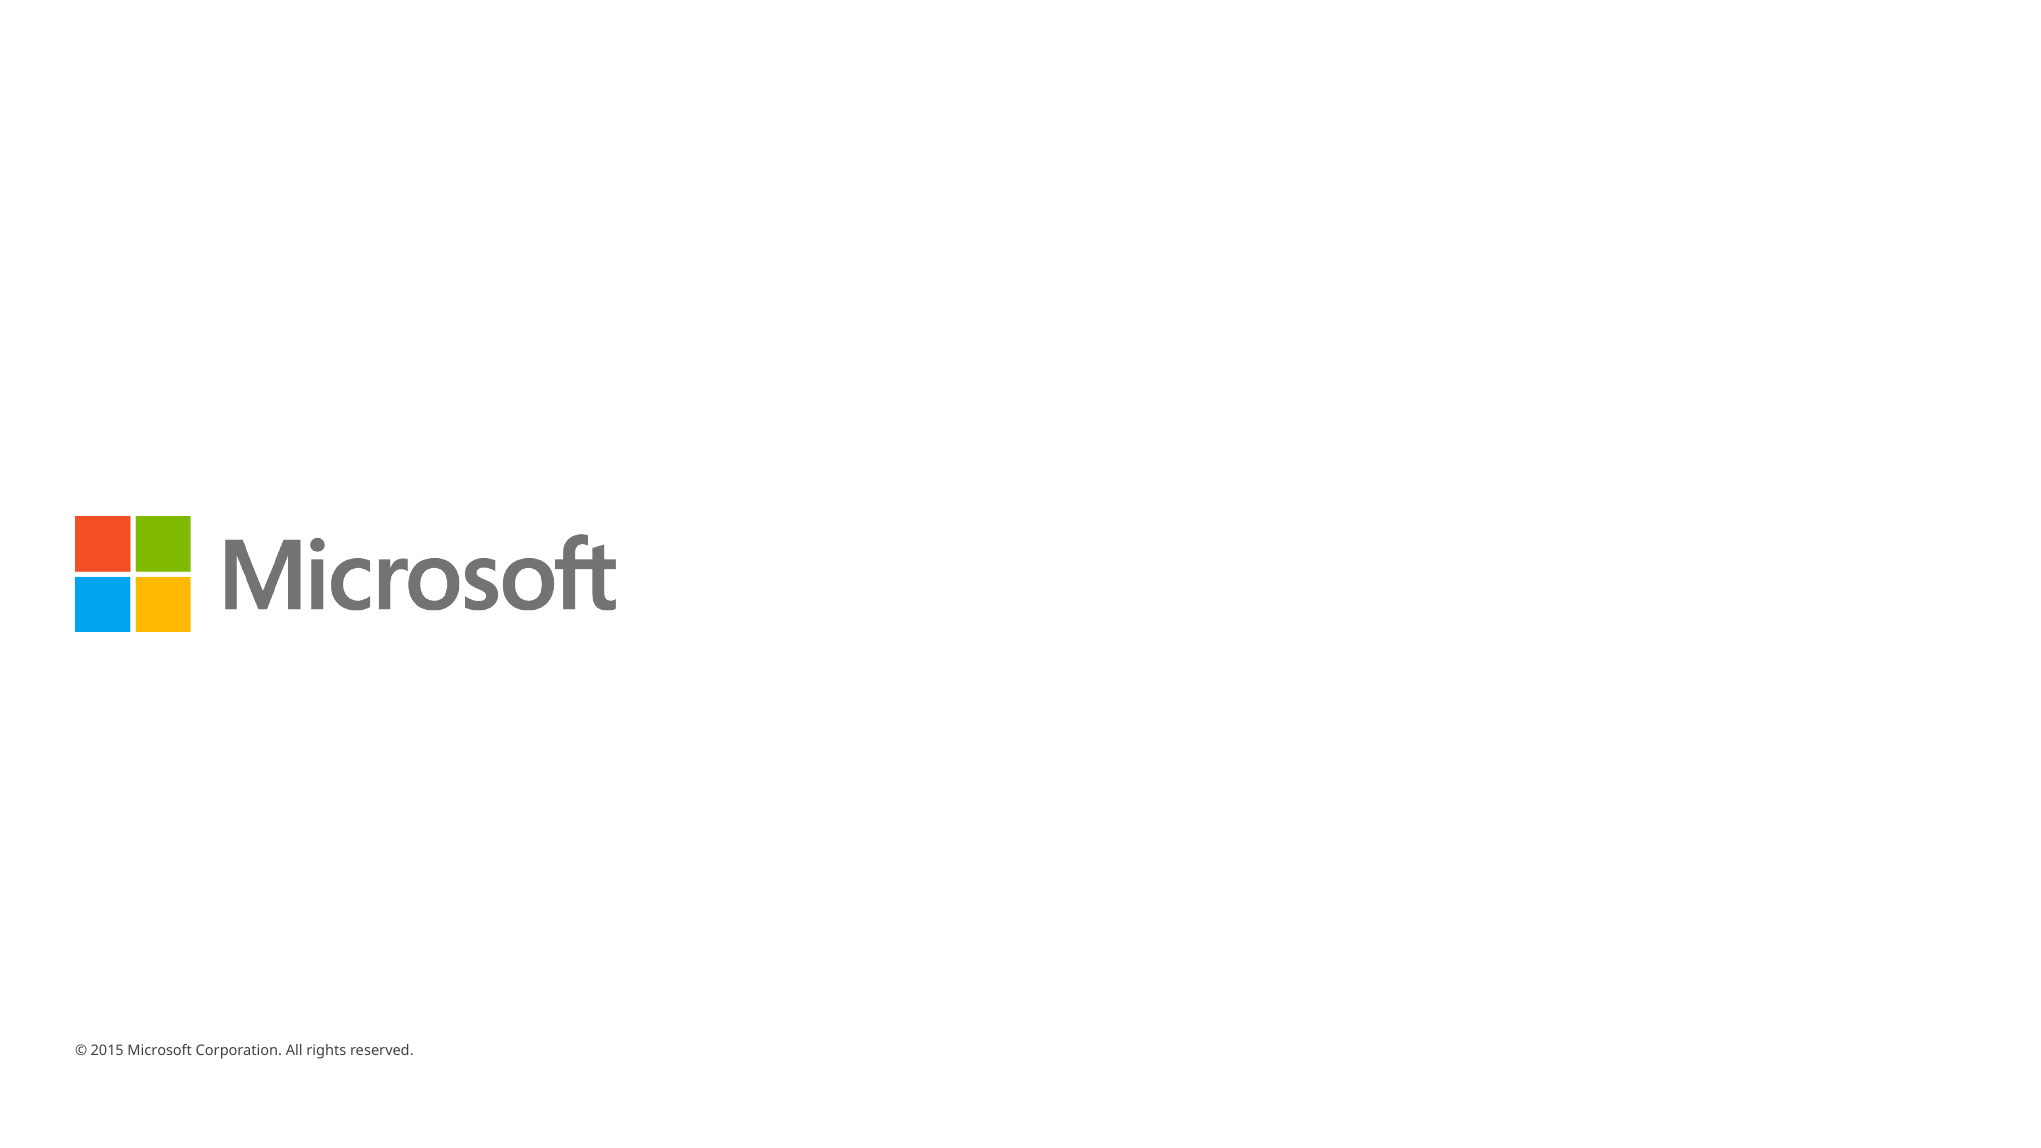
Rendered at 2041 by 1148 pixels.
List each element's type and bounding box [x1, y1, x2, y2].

picture [75, 516, 616, 632]
